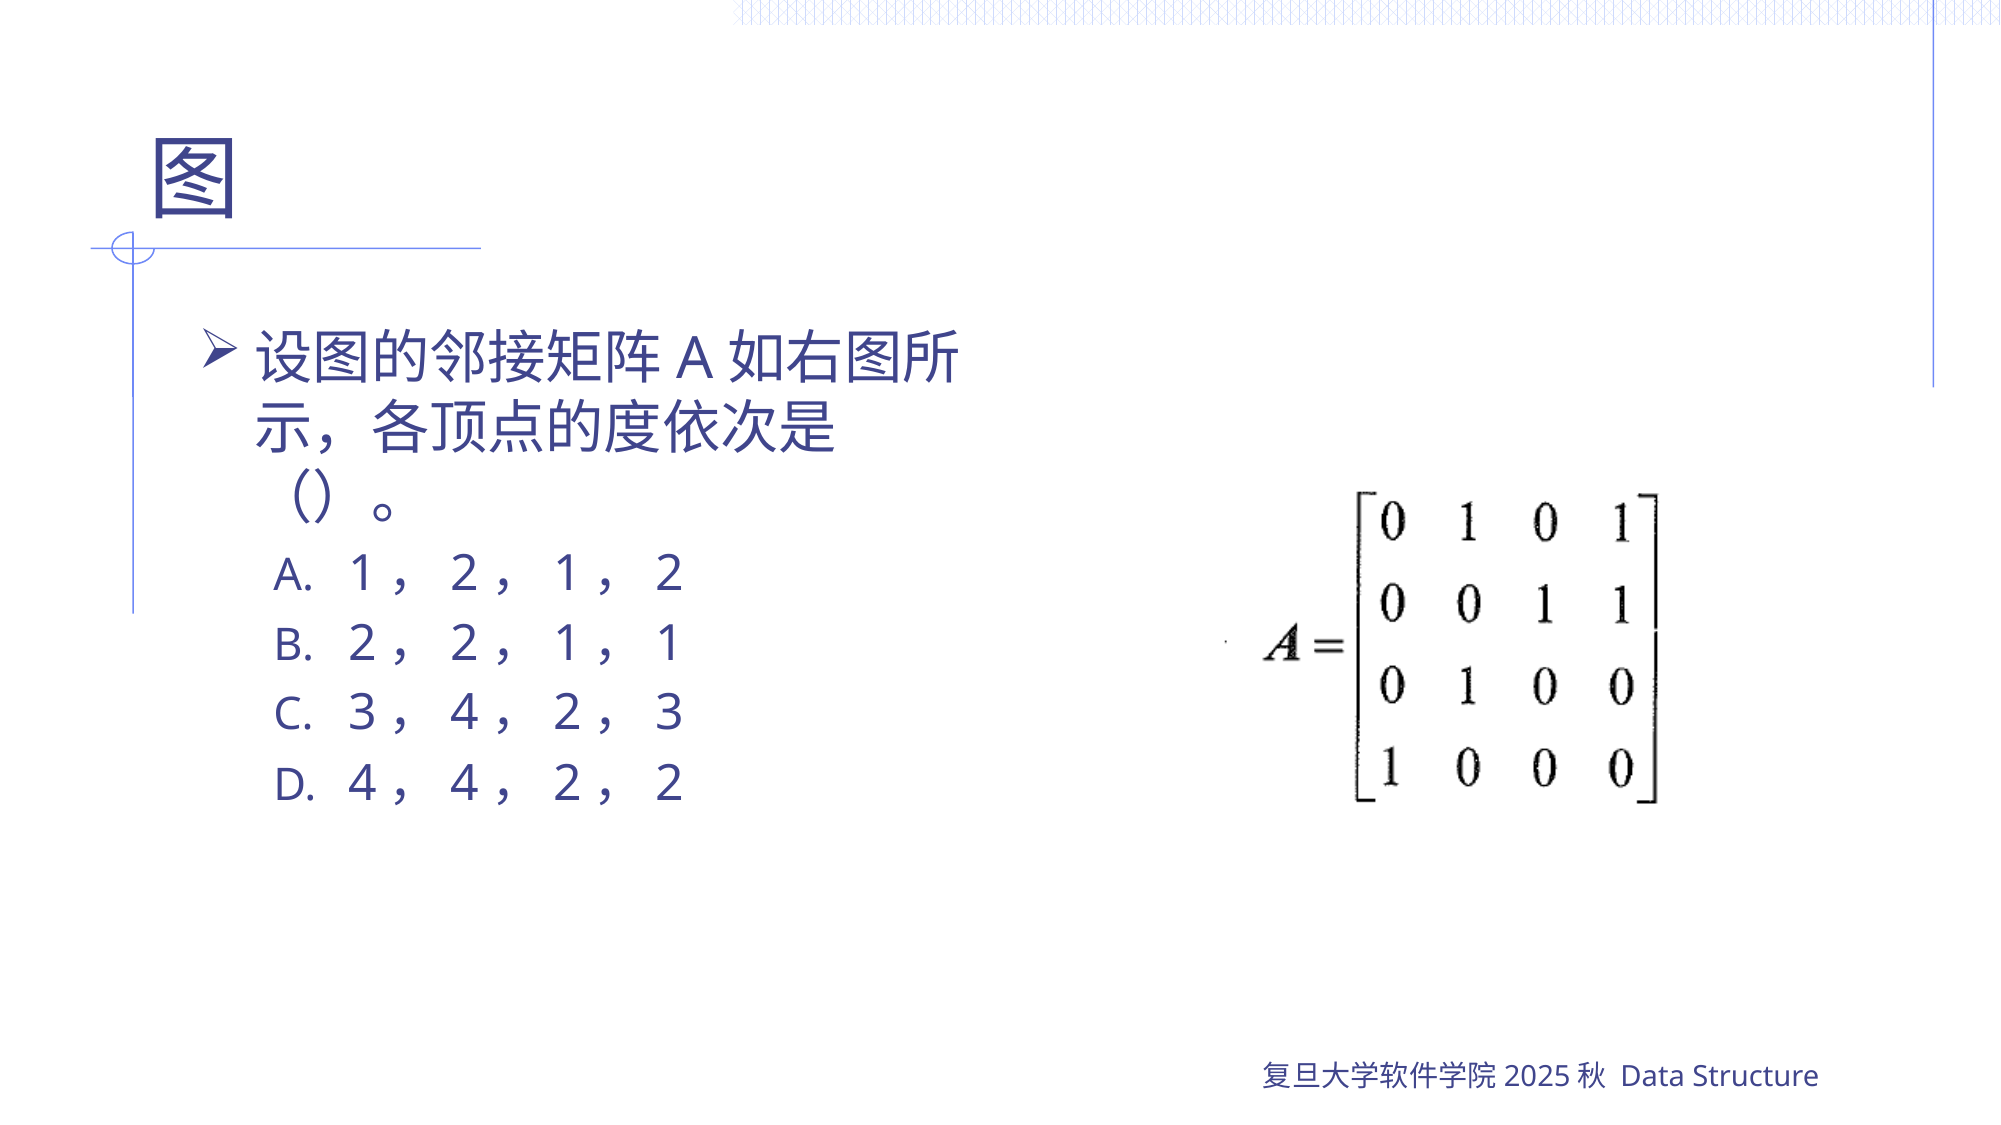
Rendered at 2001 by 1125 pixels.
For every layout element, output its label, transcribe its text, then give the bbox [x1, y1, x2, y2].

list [1172, 478, 1761, 822]
list 设图的邻接矩阵A如右图所示，各顶点的度依次是（）。 1，2，1，2 2，2，1，1 3，4，2，3 4，4，2，2 [183, 312, 1017, 988]
title 图 [133, 50, 1834, 238]
